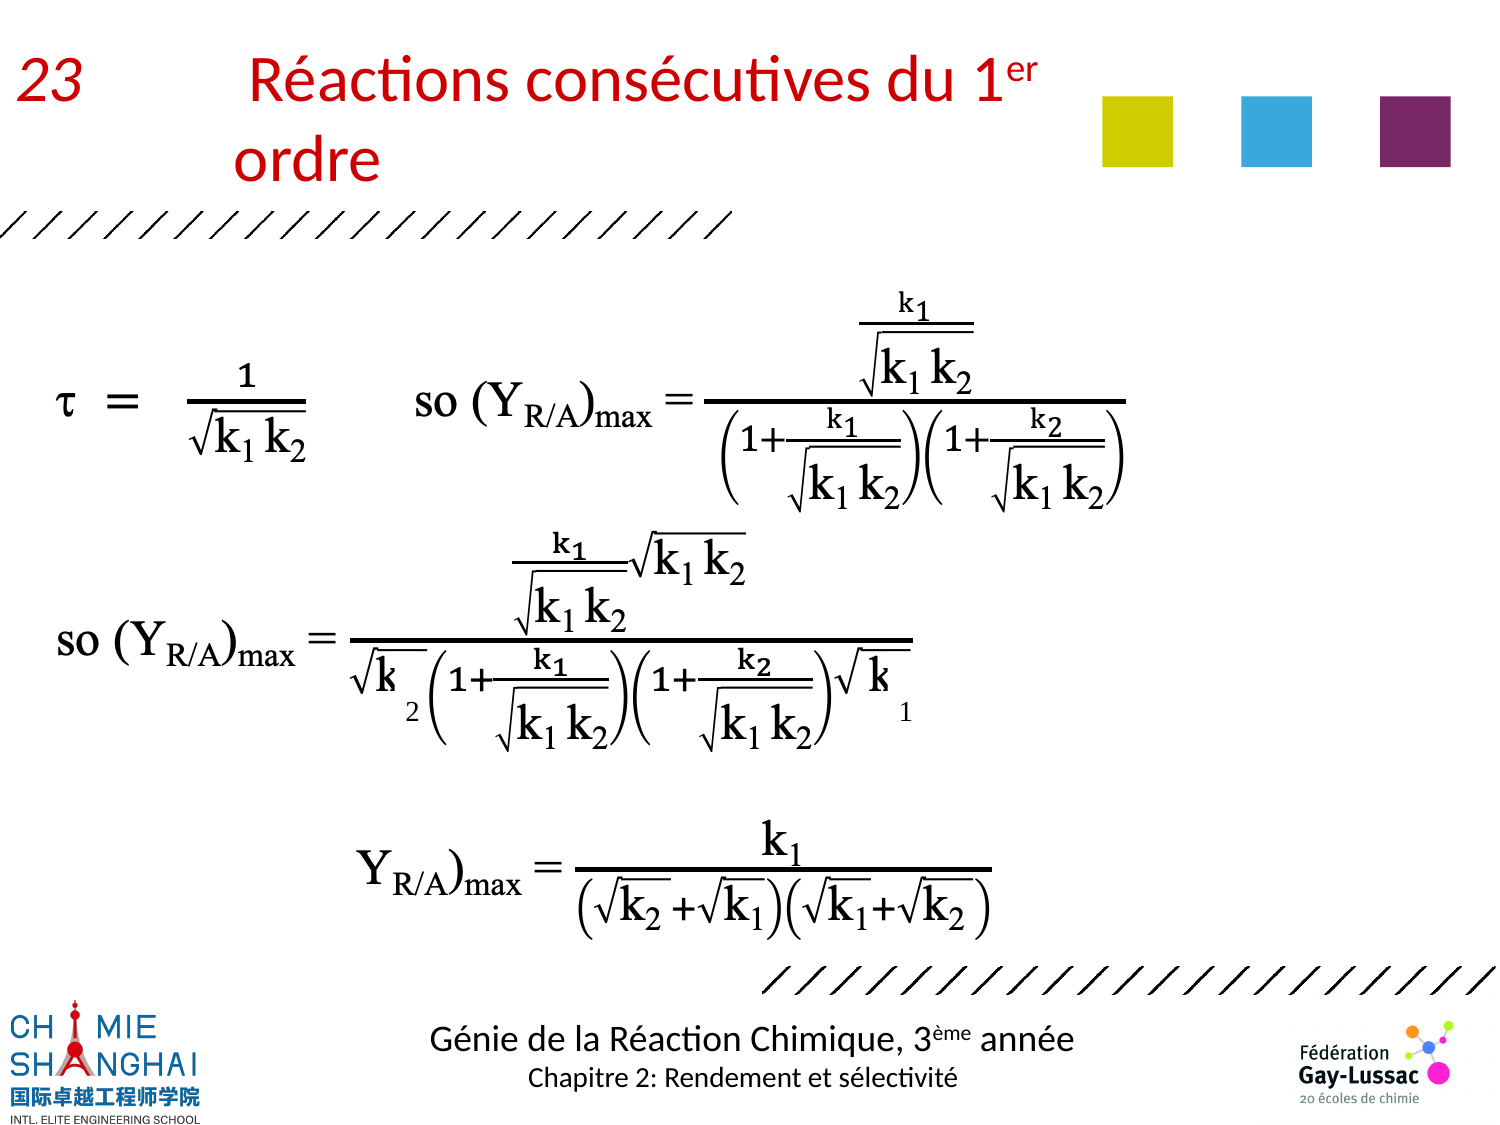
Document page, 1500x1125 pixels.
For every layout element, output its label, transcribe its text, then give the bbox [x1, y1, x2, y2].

picture [0, 211, 732, 239]
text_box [37, 513, 1014, 951]
picture [762, 966, 1496, 1125]
picture [11, 1000, 200, 1124]
text_box 23 Réactions consécutives du 1er ordre [0, 21, 1133, 209]
text_box [38, 275, 1150, 520]
